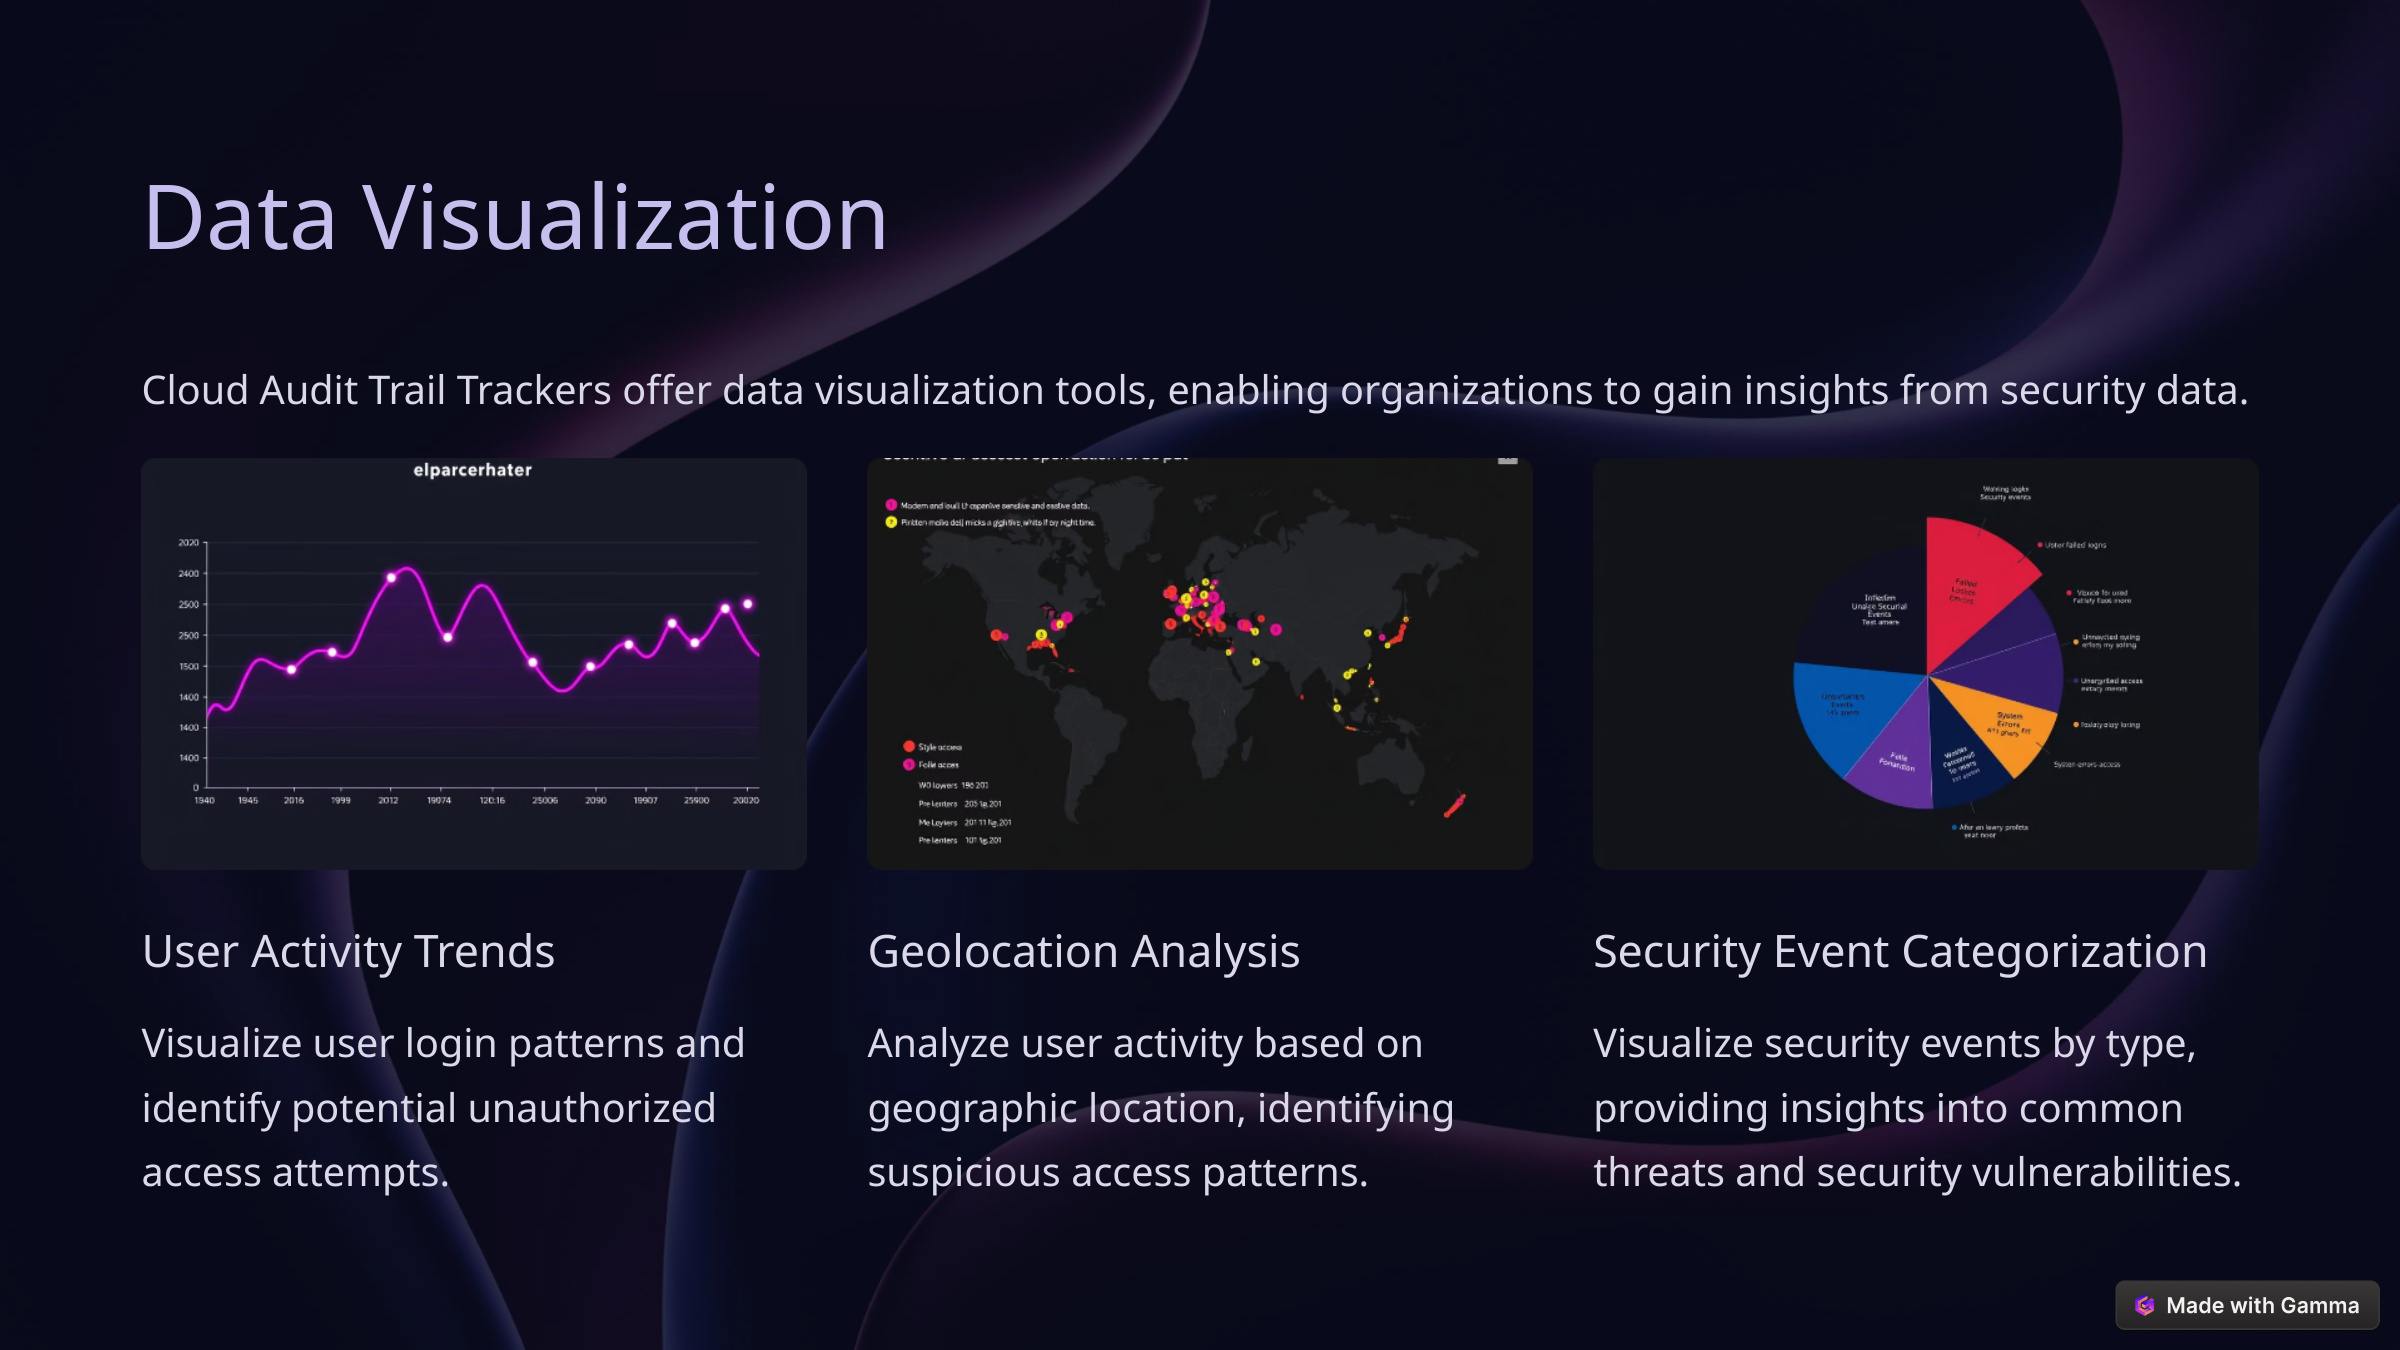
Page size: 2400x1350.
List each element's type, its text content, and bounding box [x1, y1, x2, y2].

text_box Visualize user login patterns and identify potential unauthorized access attempts. [141, 1000, 807, 1196]
text_box Analyze user activity based on geographic location, identifying suspicious access patterns. [867, 1000, 1533, 1196]
picture [1593, 458, 2259, 870]
text_box Security Event Categorization [1593, 920, 2244, 977]
text_box Visualize security events by type, providing insights into common threats and security vulnerabilities. [1593, 1000, 2259, 1196]
text_box Geolocation Analysis [867, 920, 1326, 977]
text_box Data Visualization [141, 154, 1042, 268]
text_box User Activity Trends [141, 920, 592, 977]
picture [2106, 1271, 2389, 1339]
picture [141, 458, 807, 870]
picture [867, 458, 1533, 870]
text_box Cloud Audit Trail Trackers offer data visualization tools, enabling organizations to gain insights from security data. [141, 348, 2259, 414]
